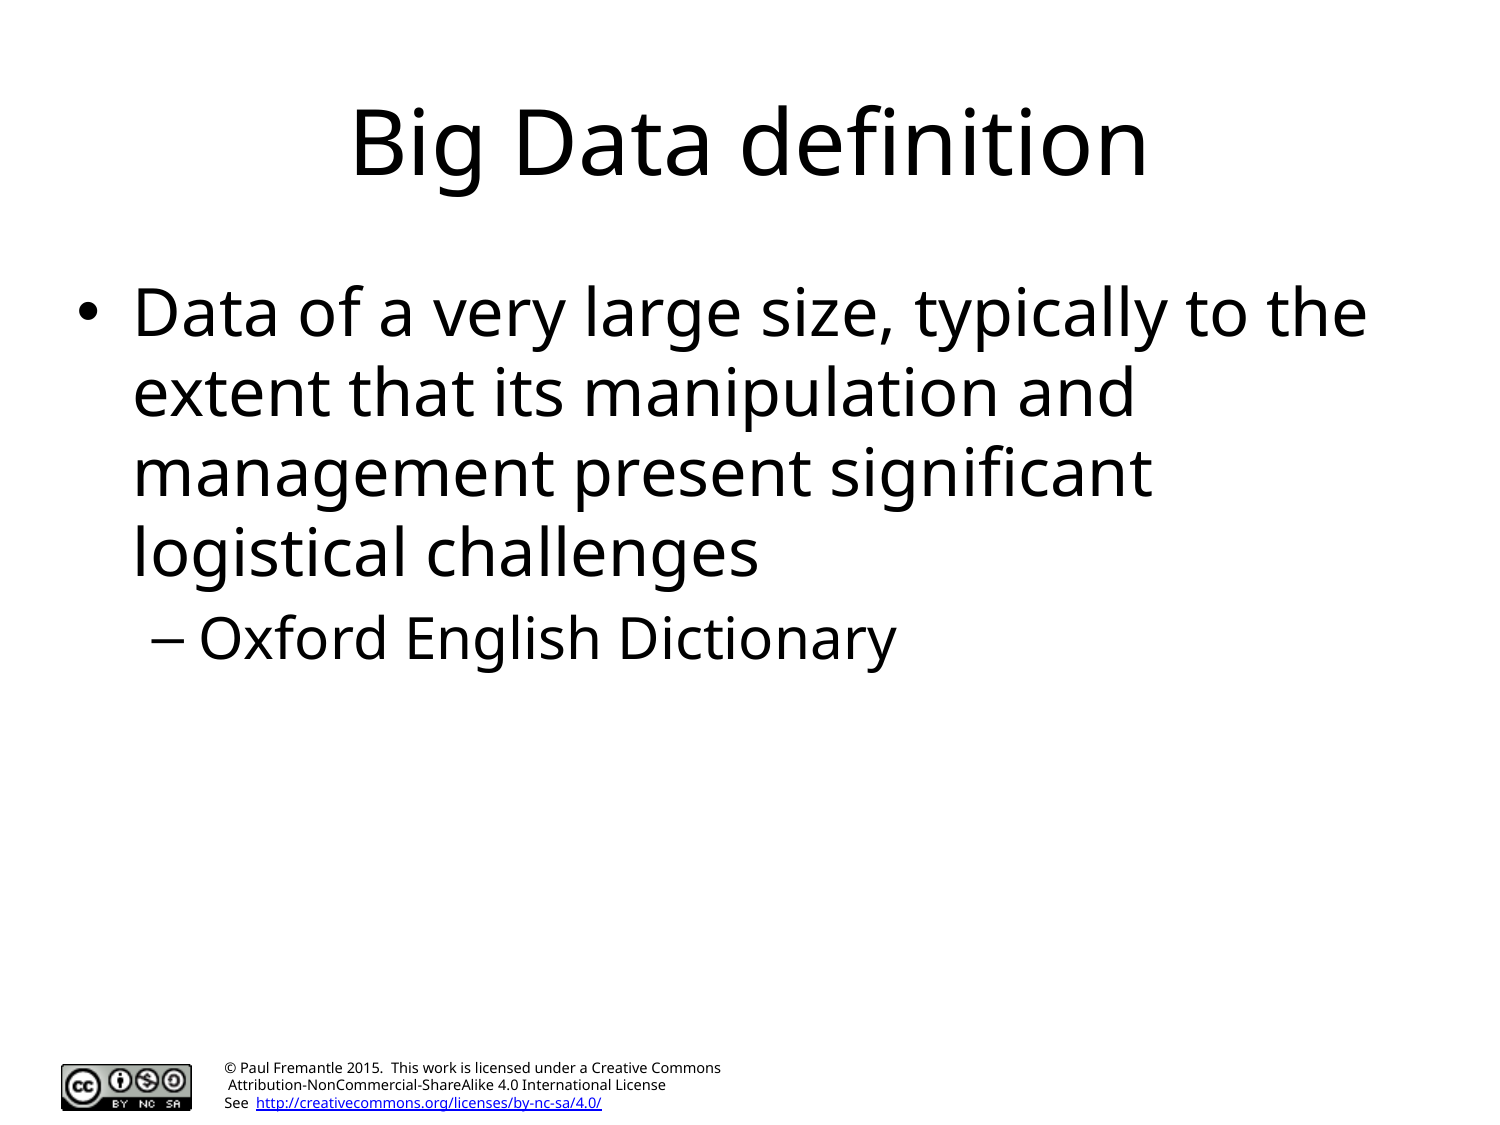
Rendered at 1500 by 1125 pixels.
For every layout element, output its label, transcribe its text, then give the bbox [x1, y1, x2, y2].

picture [61, 1064, 192, 1111]
list Data of a very large size, typically to the extent that its manipulation and management present significant logistical challenges Oxford English Dictionary [61, 262, 1412, 1005]
title Big Data definition [75, 45, 1425, 233]
